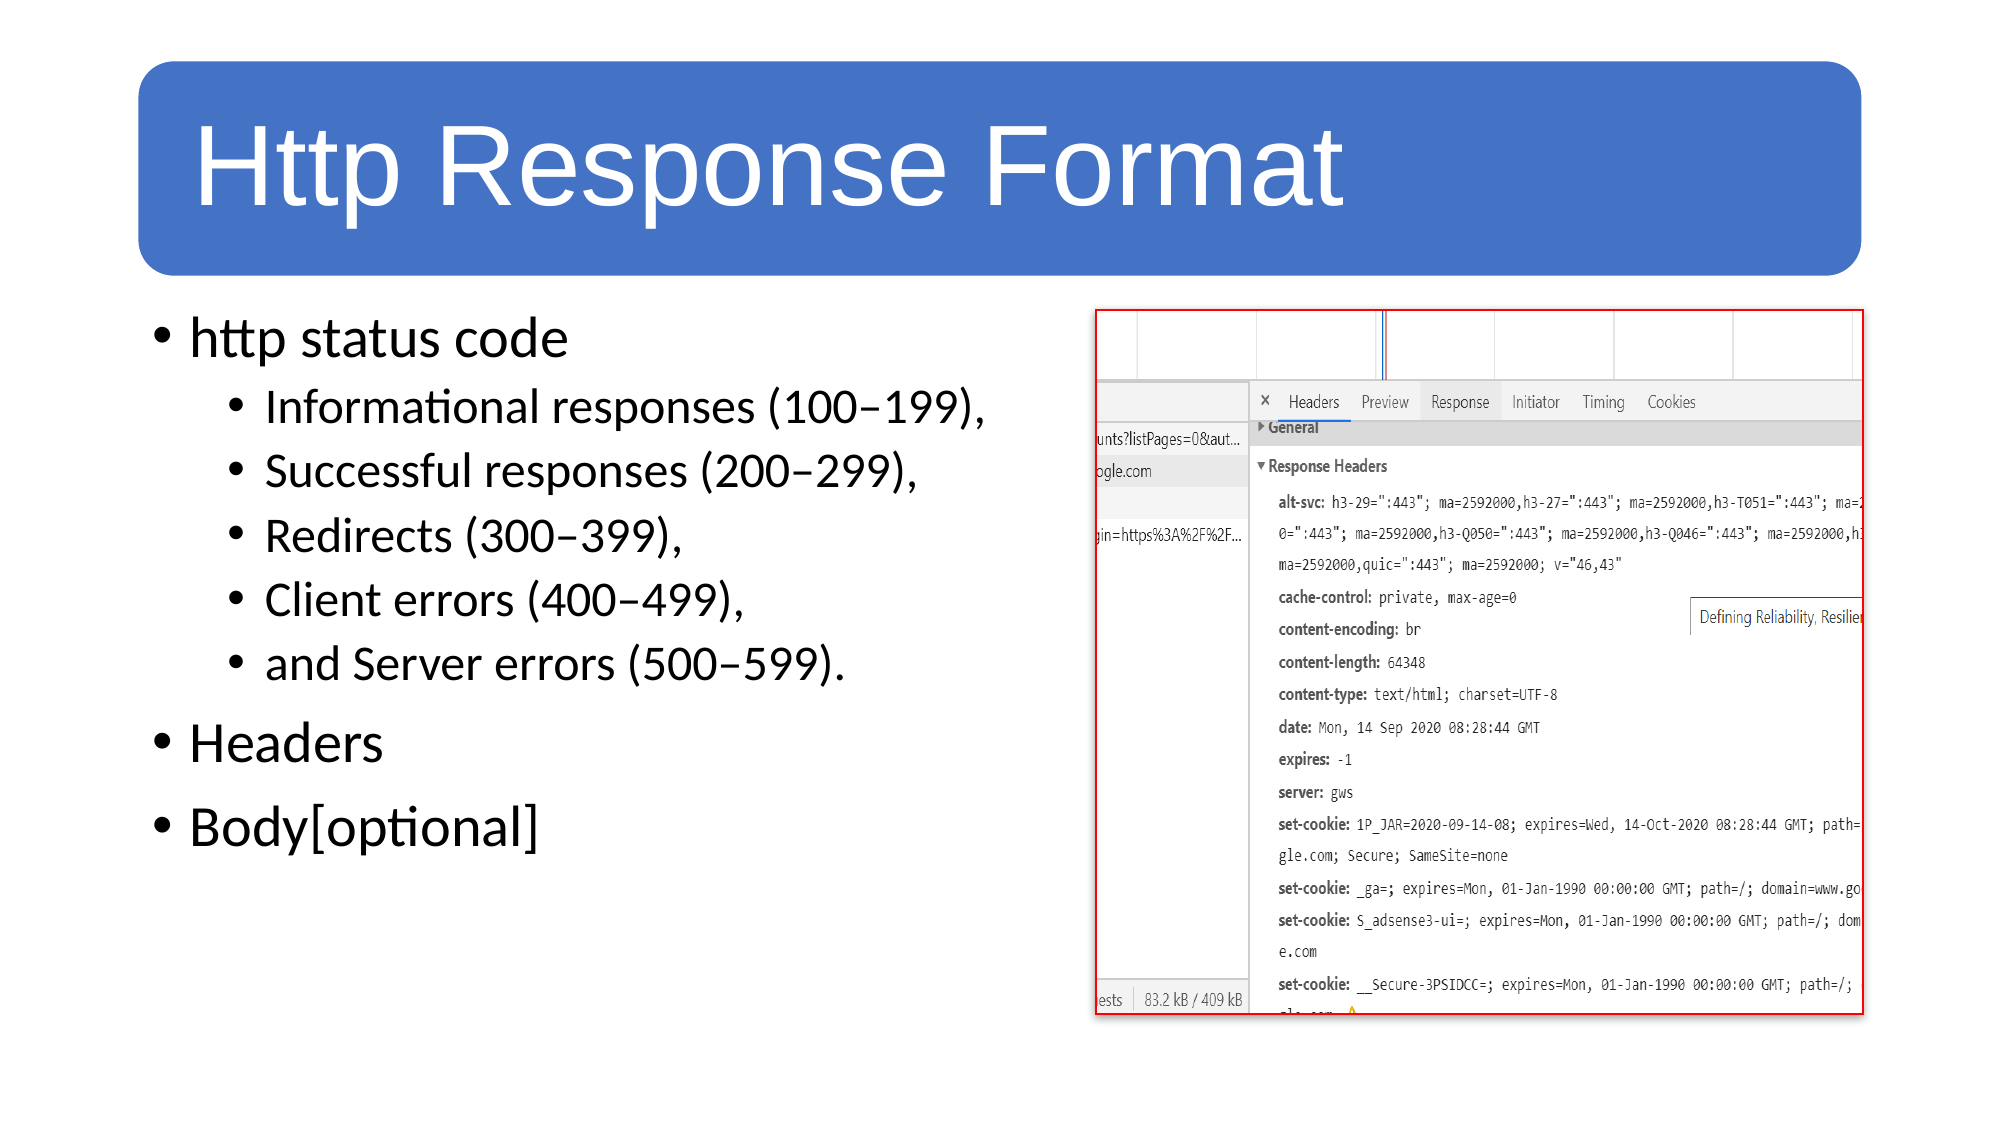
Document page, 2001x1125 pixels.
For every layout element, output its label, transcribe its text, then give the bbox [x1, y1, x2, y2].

picture [1096, 310, 1863, 1014]
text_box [137, 59, 1863, 278]
text_box http status code Informational responses (100–199), Successful responses (200–299), Redirects (300–399), Client errors (400–499), and Server errors (500–599). Headers Body[optional] [135, 297, 1050, 1015]
